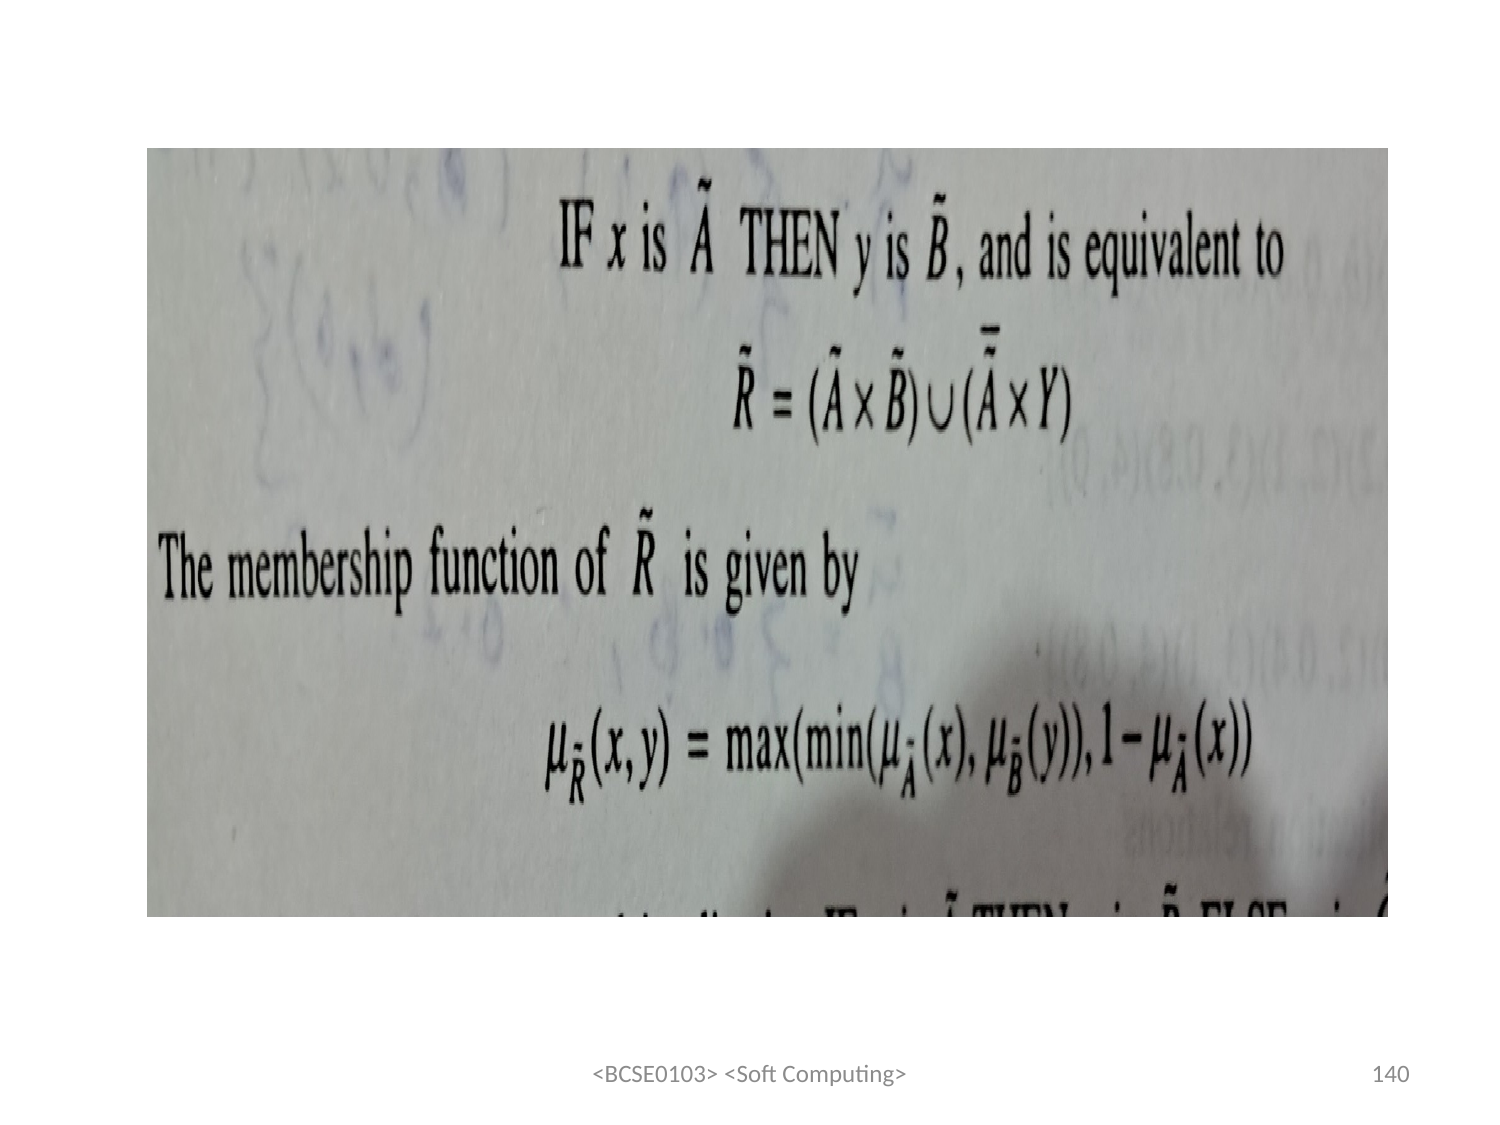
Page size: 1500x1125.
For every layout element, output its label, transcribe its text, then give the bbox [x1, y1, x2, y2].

slide_number 140 [1074, 1042, 1425, 1103]
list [147, 148, 1389, 918]
footer <BCSE0103> <Soft Computing> [512, 1042, 988, 1103]
